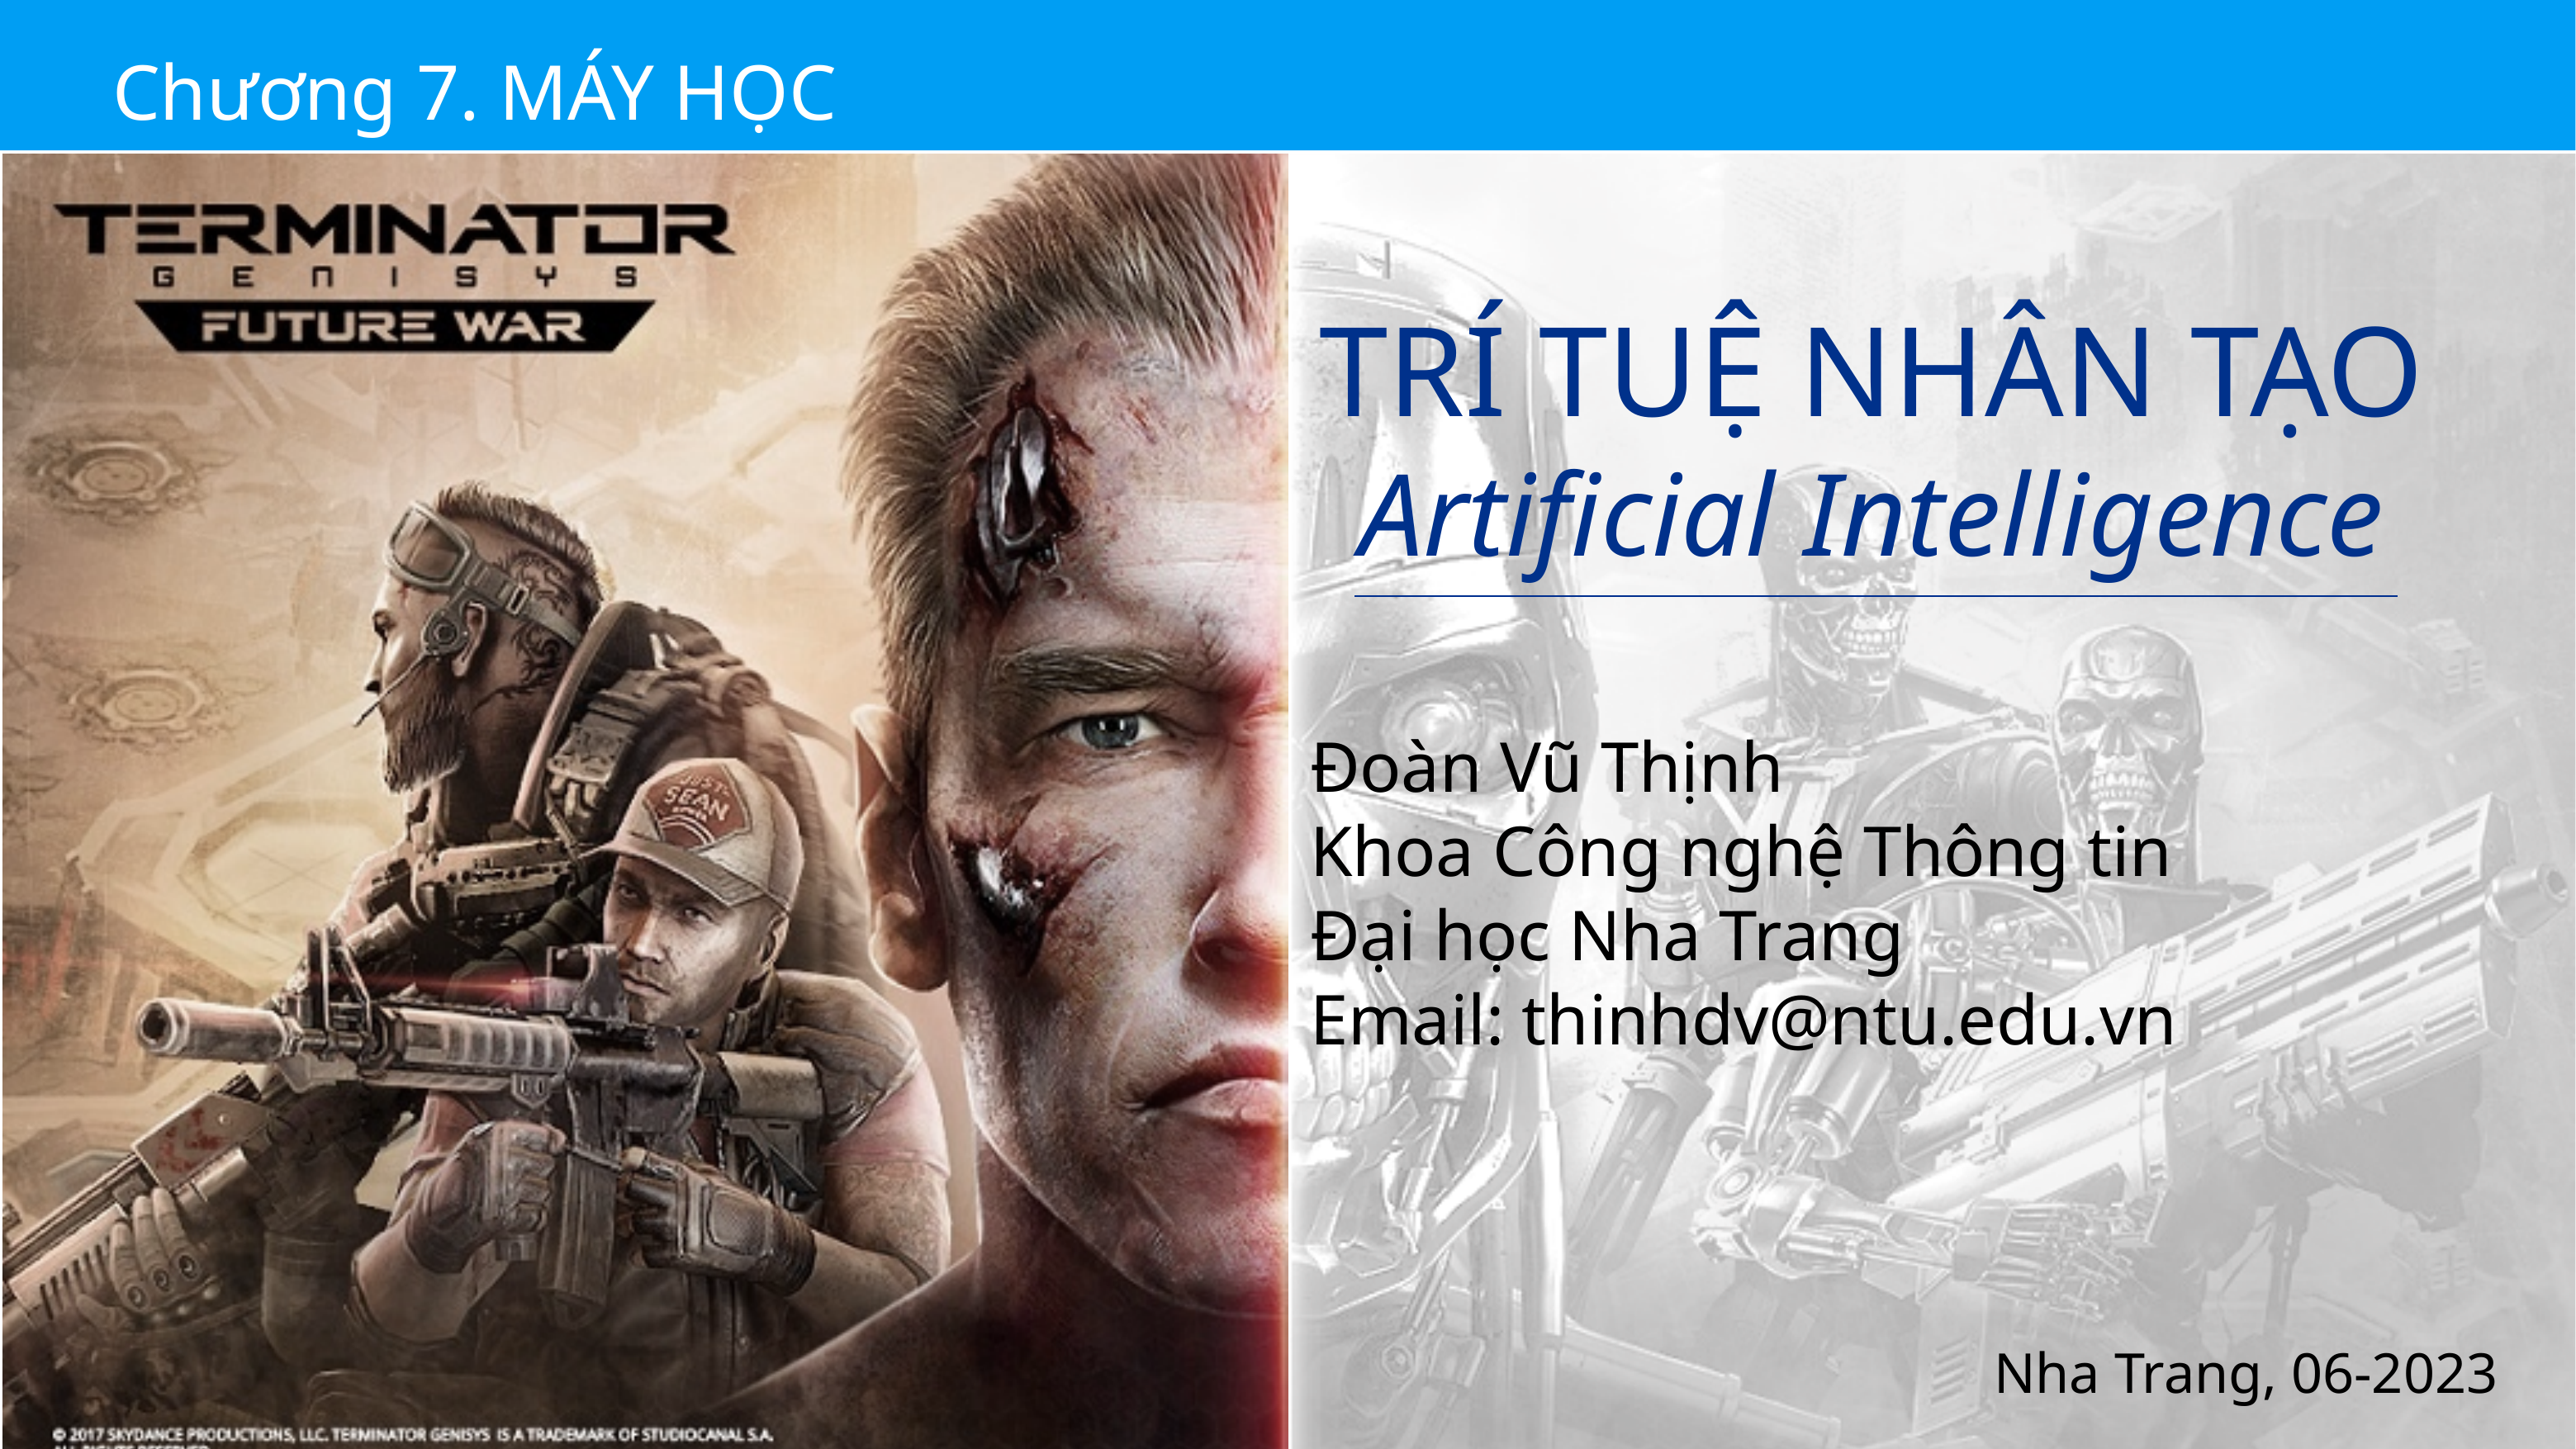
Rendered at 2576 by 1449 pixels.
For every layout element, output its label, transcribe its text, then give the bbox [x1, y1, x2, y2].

text_box Chương 7. MÁY HỌC [111, 43, 2434, 136]
text_box [0, 0, 2576, 151]
picture [2, 154, 2576, 1449]
